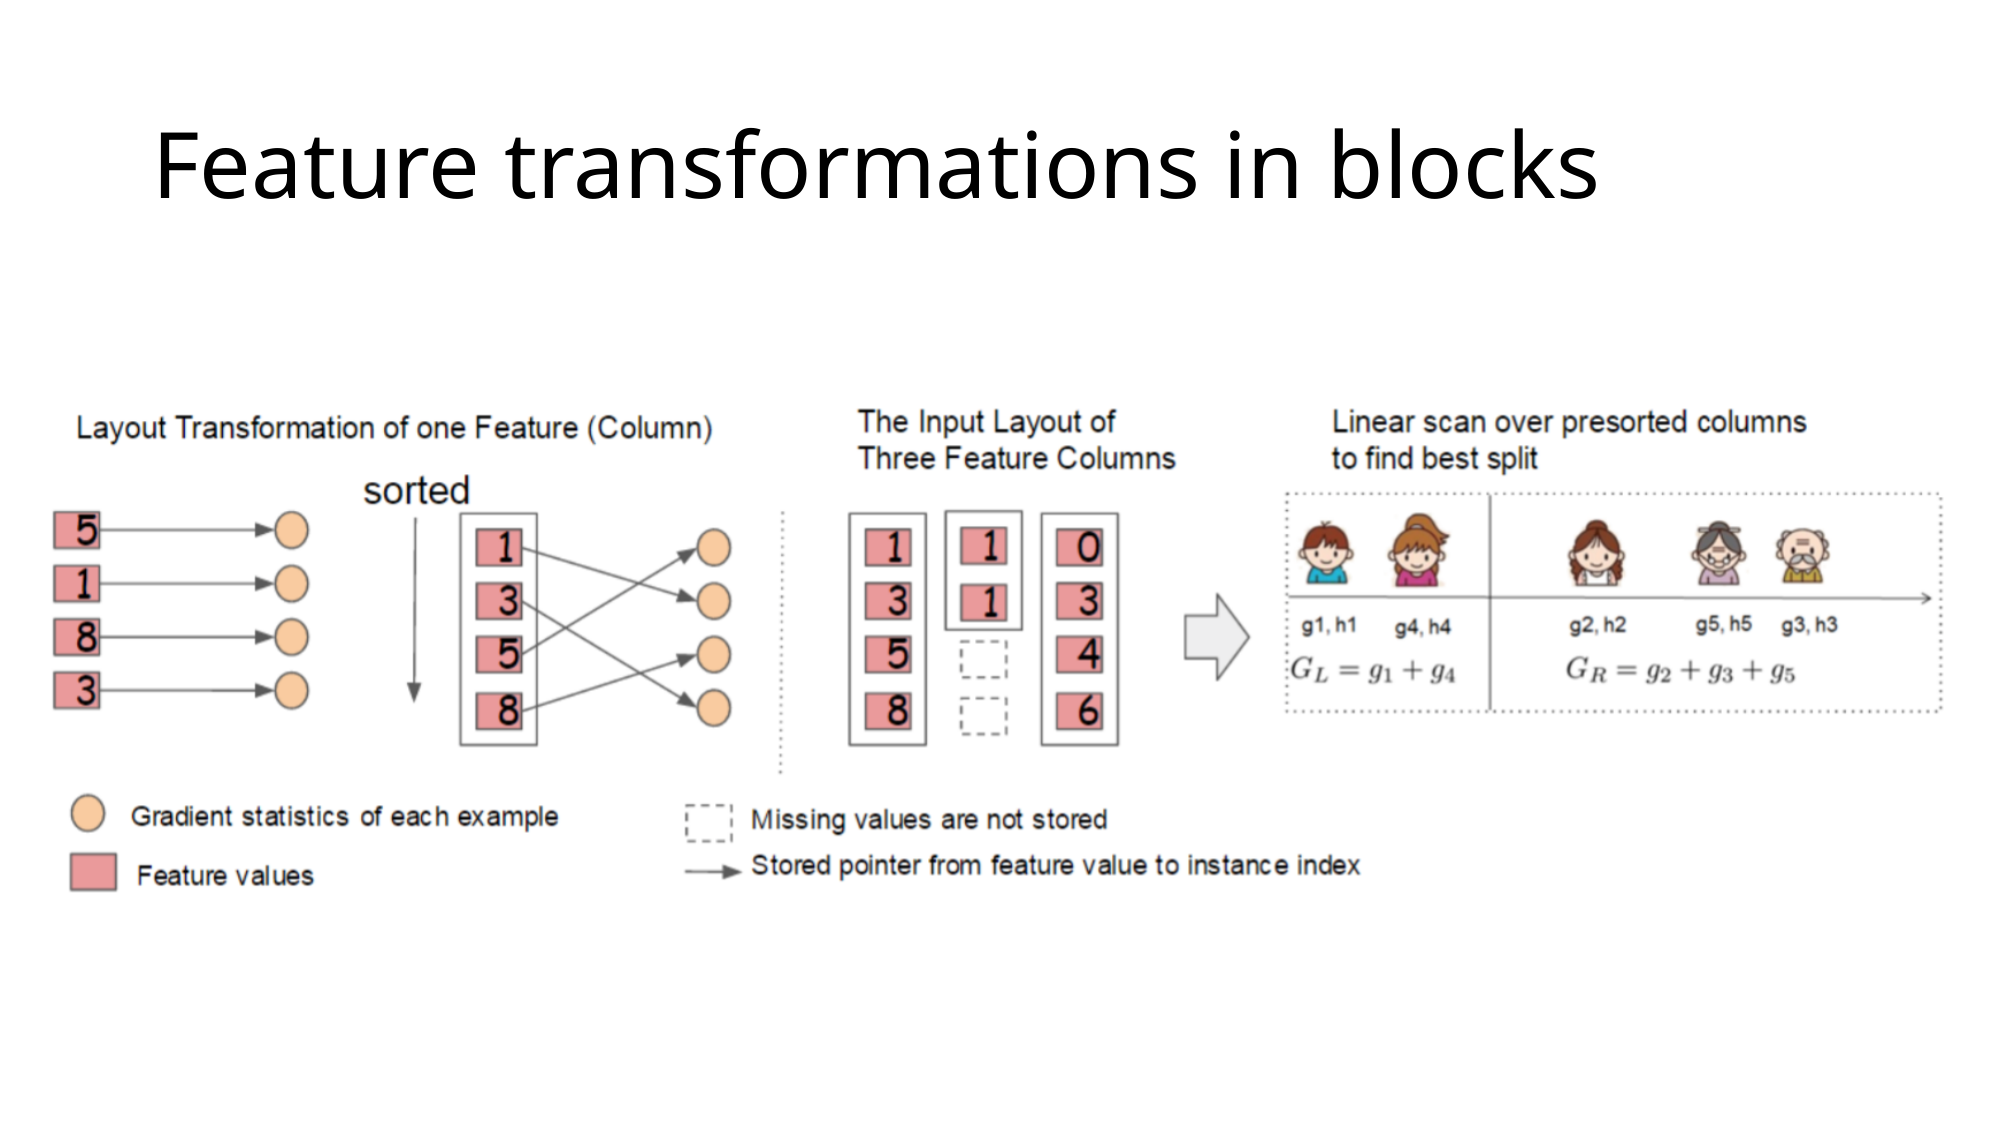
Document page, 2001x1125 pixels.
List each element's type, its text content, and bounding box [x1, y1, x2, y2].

title Feature transformations in blocks [137, 59, 1863, 278]
picture [31, 390, 1968, 909]
